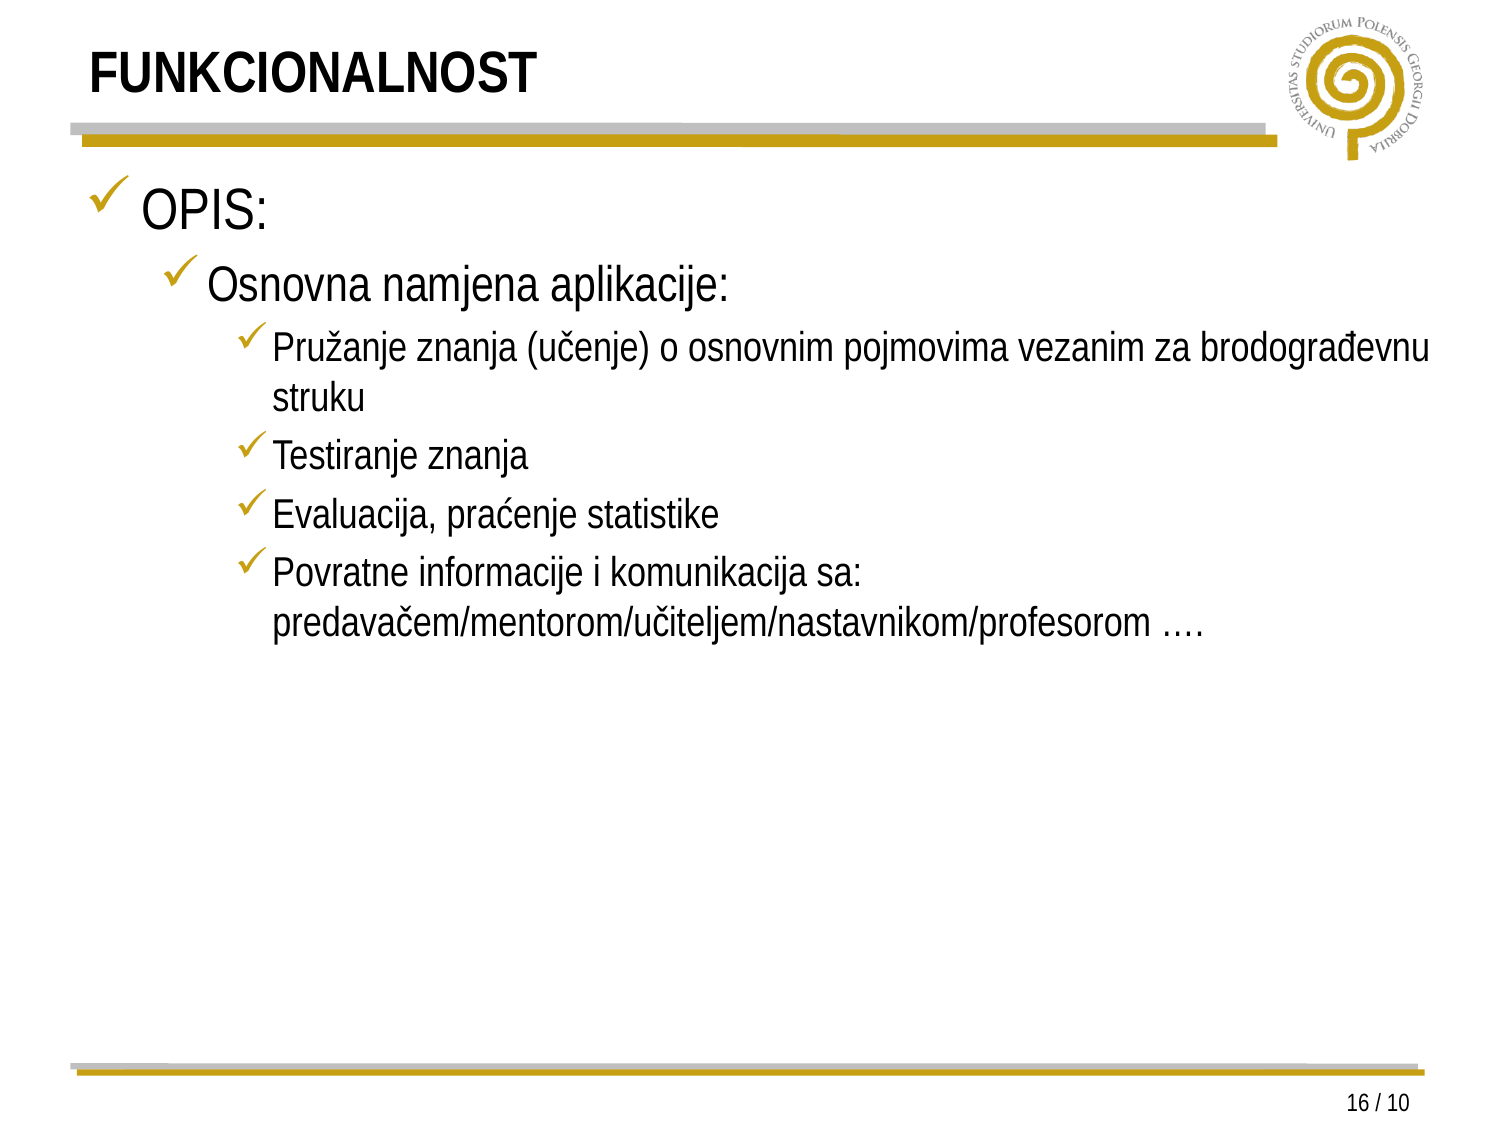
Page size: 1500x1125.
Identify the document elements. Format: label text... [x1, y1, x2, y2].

slide_number 16 / 10 [1074, 1078, 1425, 1125]
picture [1285, 13, 1425, 164]
list OPIS: Osnovna namjena aplikacije: Pružanje znanja (učenje) o osnovnim pojmovima vezanim za brodograđevnu struku Testiranje znanja Evaluacija, praćenje statistike Povratne informacije i komunikacija sa: predavačem/mentorom/učiteljem/nastavnikom/profesorom …. [70, 164, 1459, 681]
title FUNKCIONALNOST [75, 21, 1266, 118]
